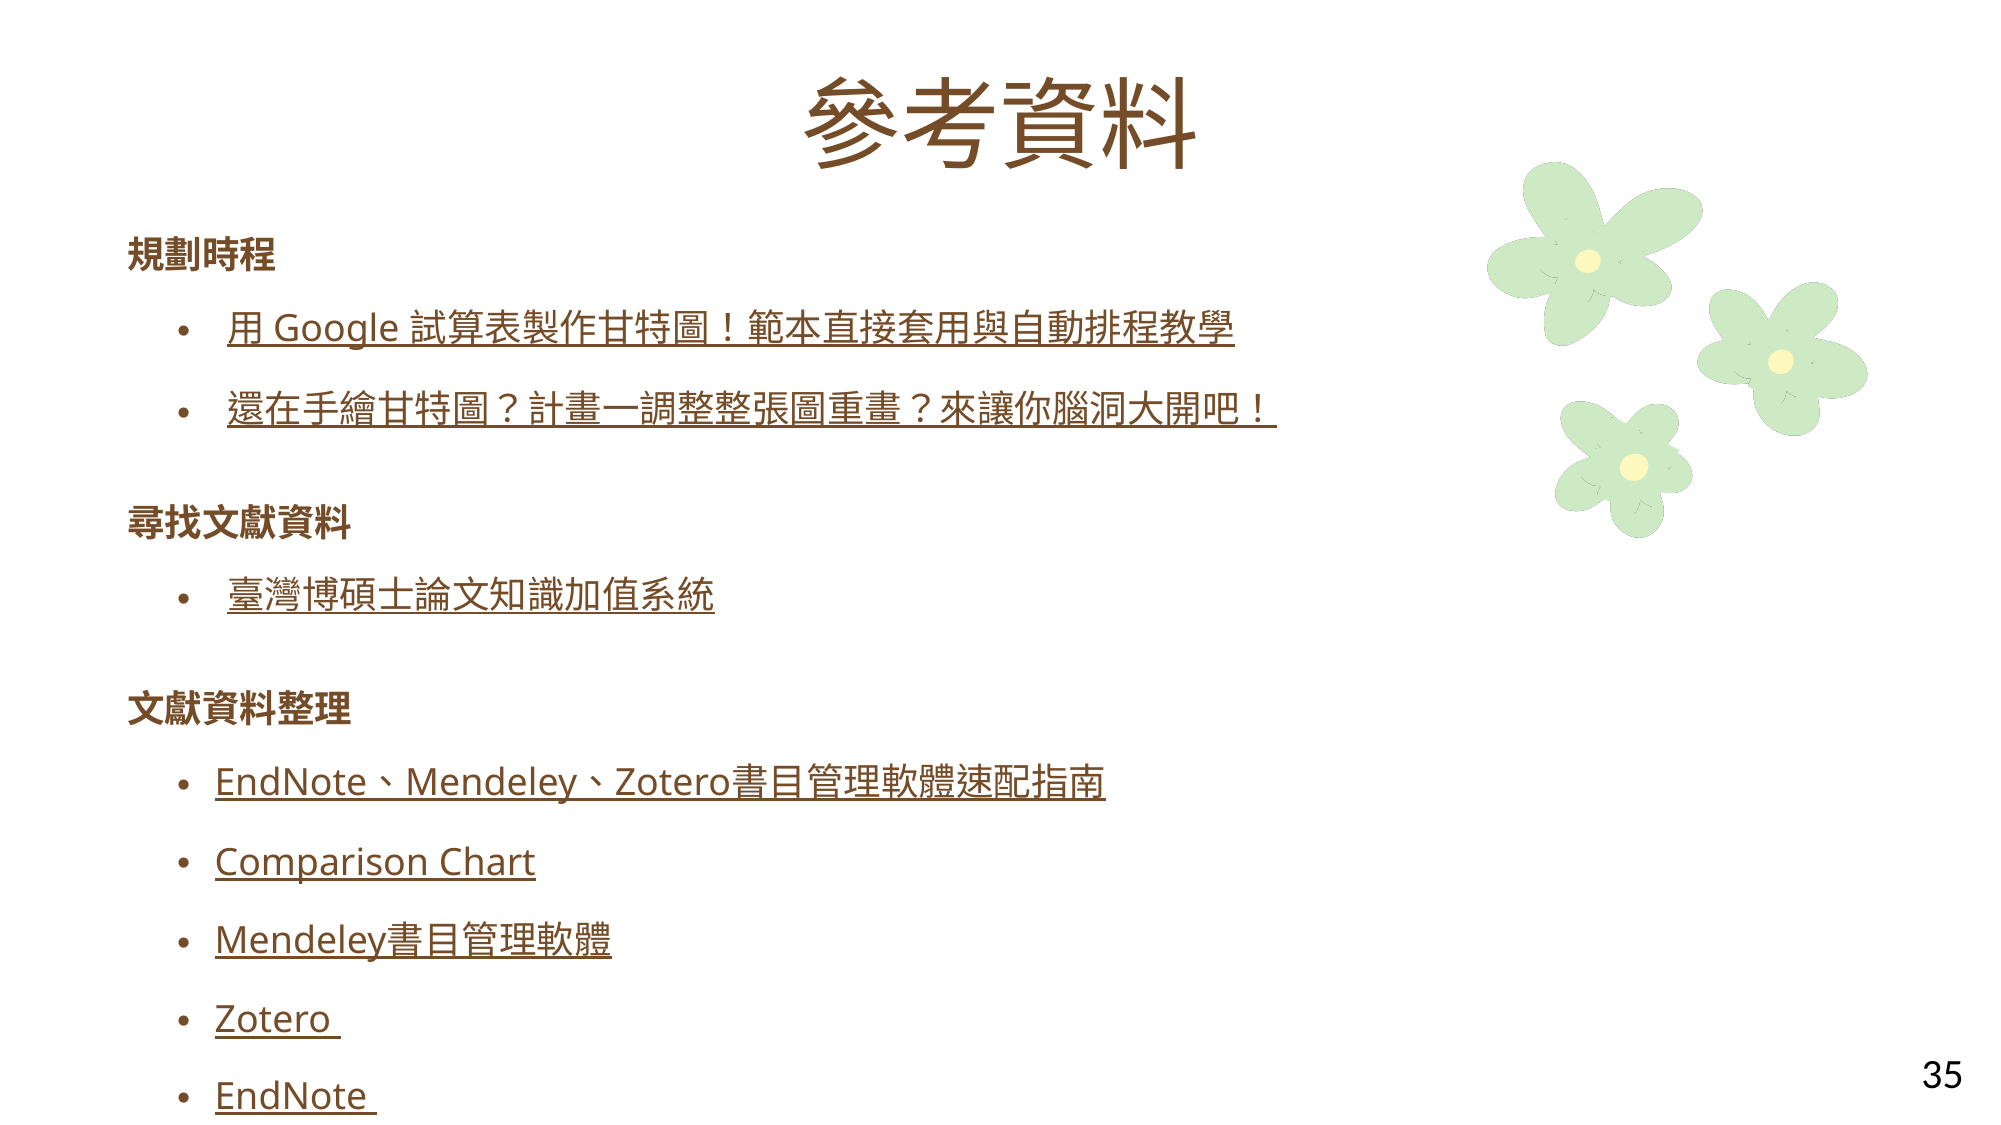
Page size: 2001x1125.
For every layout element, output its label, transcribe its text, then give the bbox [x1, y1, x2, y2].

text_box 規劃時程 用 Google 試算表製作甘特圖！範本直接套用與自動排程教學 還在手繪甘特圖？計畫一調整整張圖重畫？來讓你腦洞大開吧！ 尋找文獻資料 臺灣博碩士論文知識加值系統 文獻資料整理 EndNote、Mendeley、Zotero書目管理軟體速配指南 Comparison Chart Mendeley書目管理軟體 Zotero EndNote 善用Word與EndNote協助論文編排（十一）：Word中EndNote參考文獻排版 [127, 208, 1953, 1125]
text_box 參考資料 [461, 62, 1539, 182]
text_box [1486, 159, 1873, 538]
slide_number 35 [1528, 1041, 1979, 1102]
